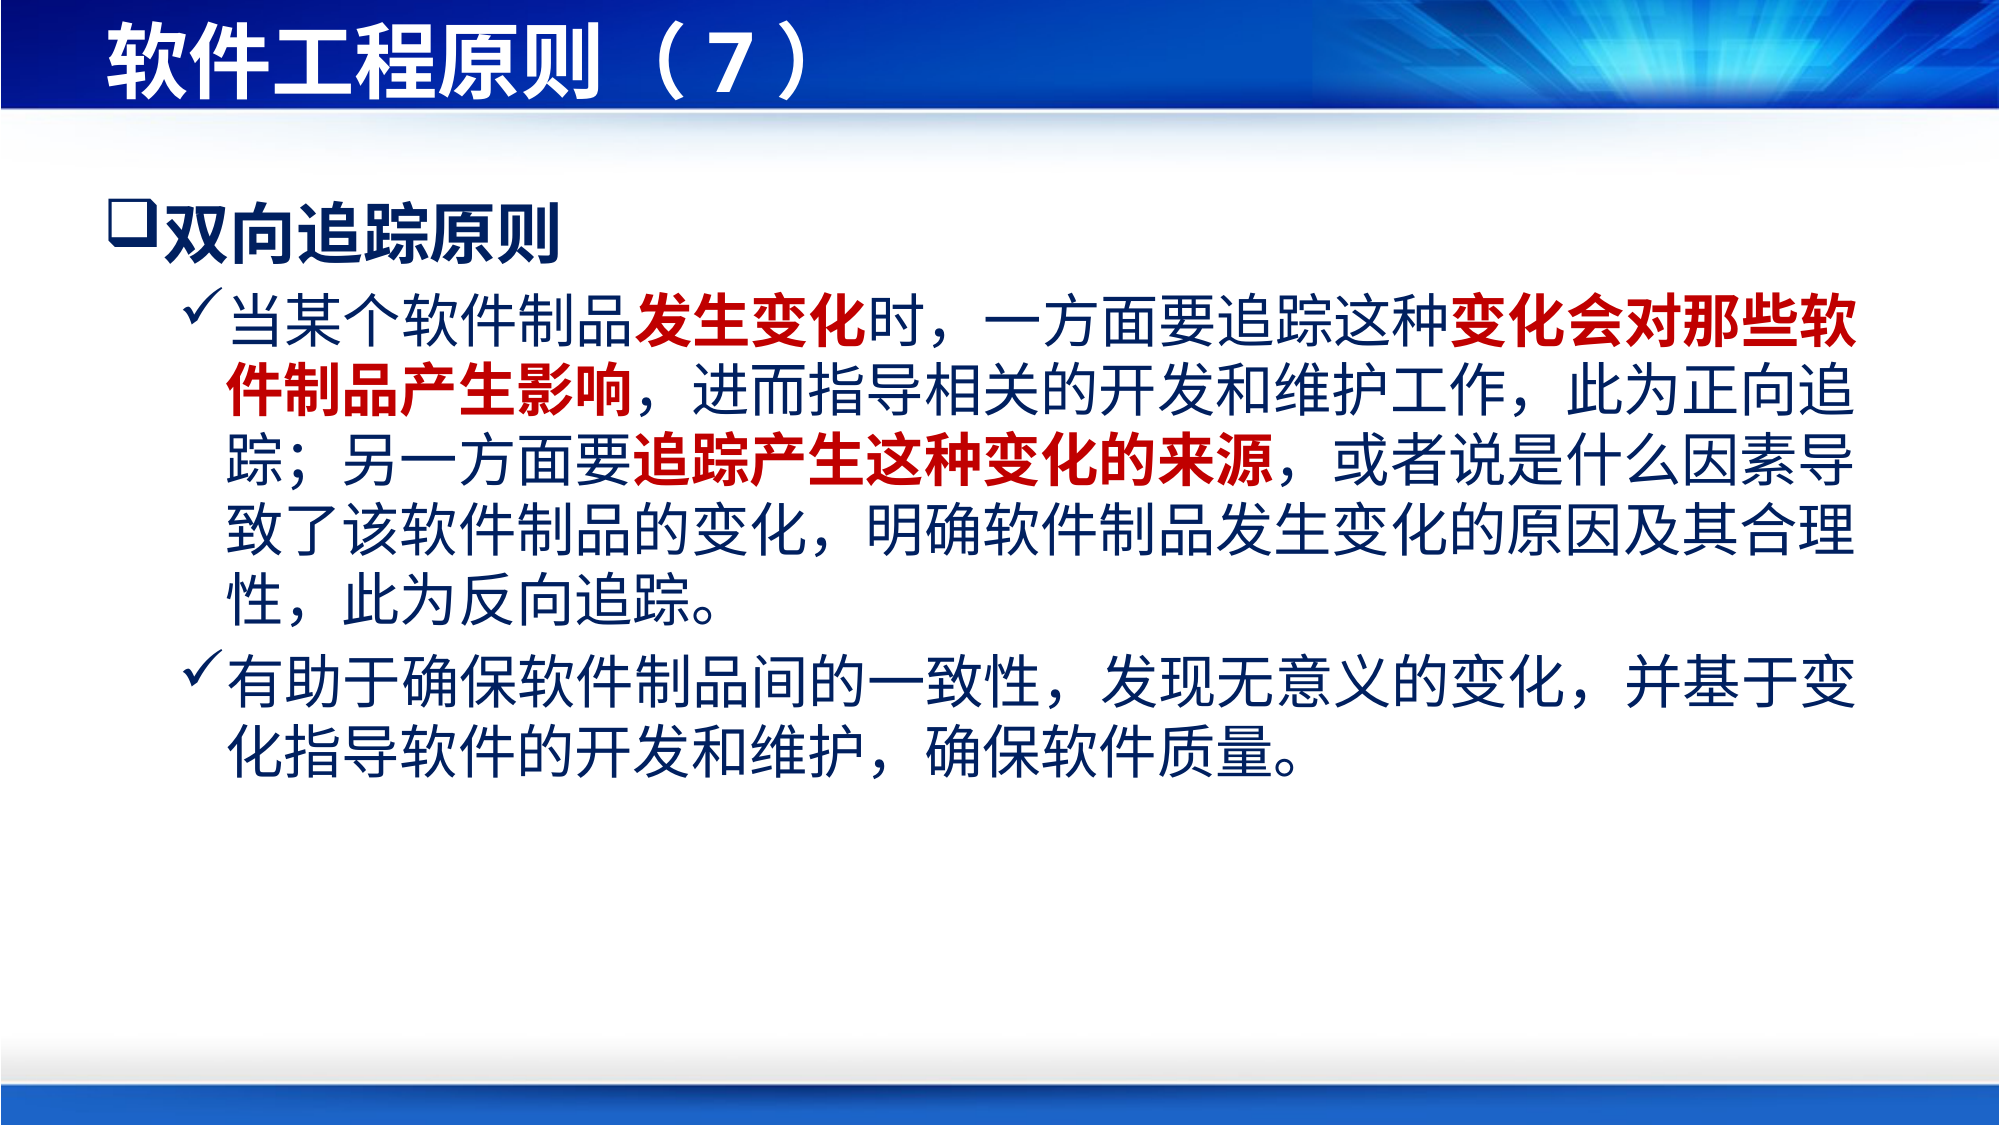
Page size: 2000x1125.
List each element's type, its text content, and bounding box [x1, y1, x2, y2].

list 双向追踪原则 当某个软件制品发生变化时，一方面要追踪这种变化会对那些软件制品产生影响，进而指导相关的开发和维护工作，此为正向追踪；另一方面要追踪产生这种变化的来源，或者说是什么因素导致了该软件制品的变化，明确软件制品发生变化的原因及其合理性，此为反向追踪。 有助于确保软件制品间的一致性，发现无意义的变化，并基于变化指导软件的开发和维护，确保软件质量。 [88, 184, 1880, 1012]
picture [1, 0, 1999, 1125]
title 软件工程原则（7） [90, 1, 1880, 118]
